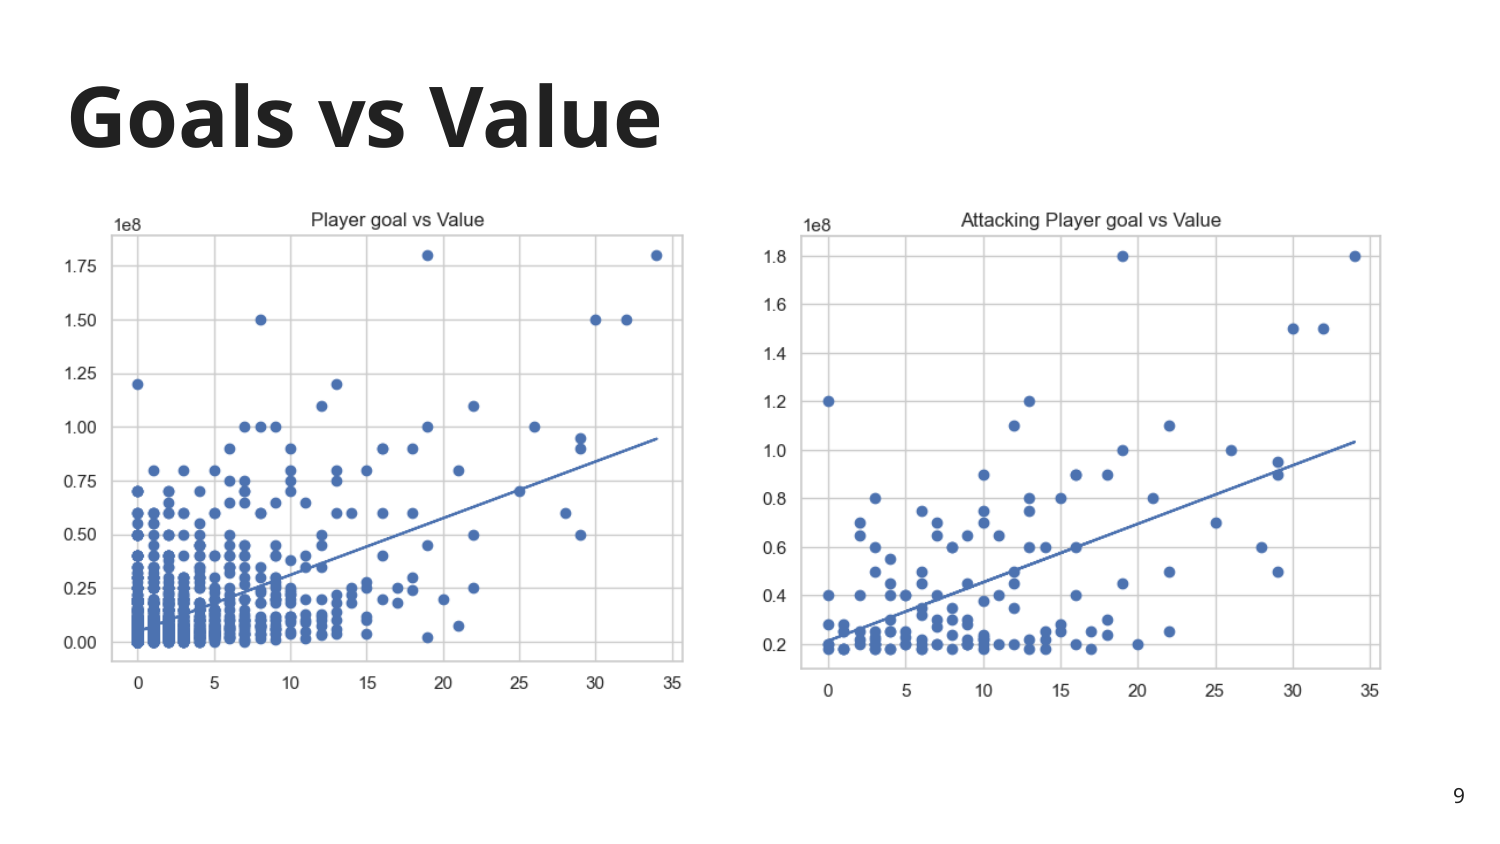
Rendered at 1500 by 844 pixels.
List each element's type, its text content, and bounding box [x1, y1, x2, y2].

picture [749, 201, 1392, 712]
picture [50, 201, 693, 705]
slide_number 9 [1389, 764, 1480, 830]
title Goals vs Value [51, 48, 1449, 180]
